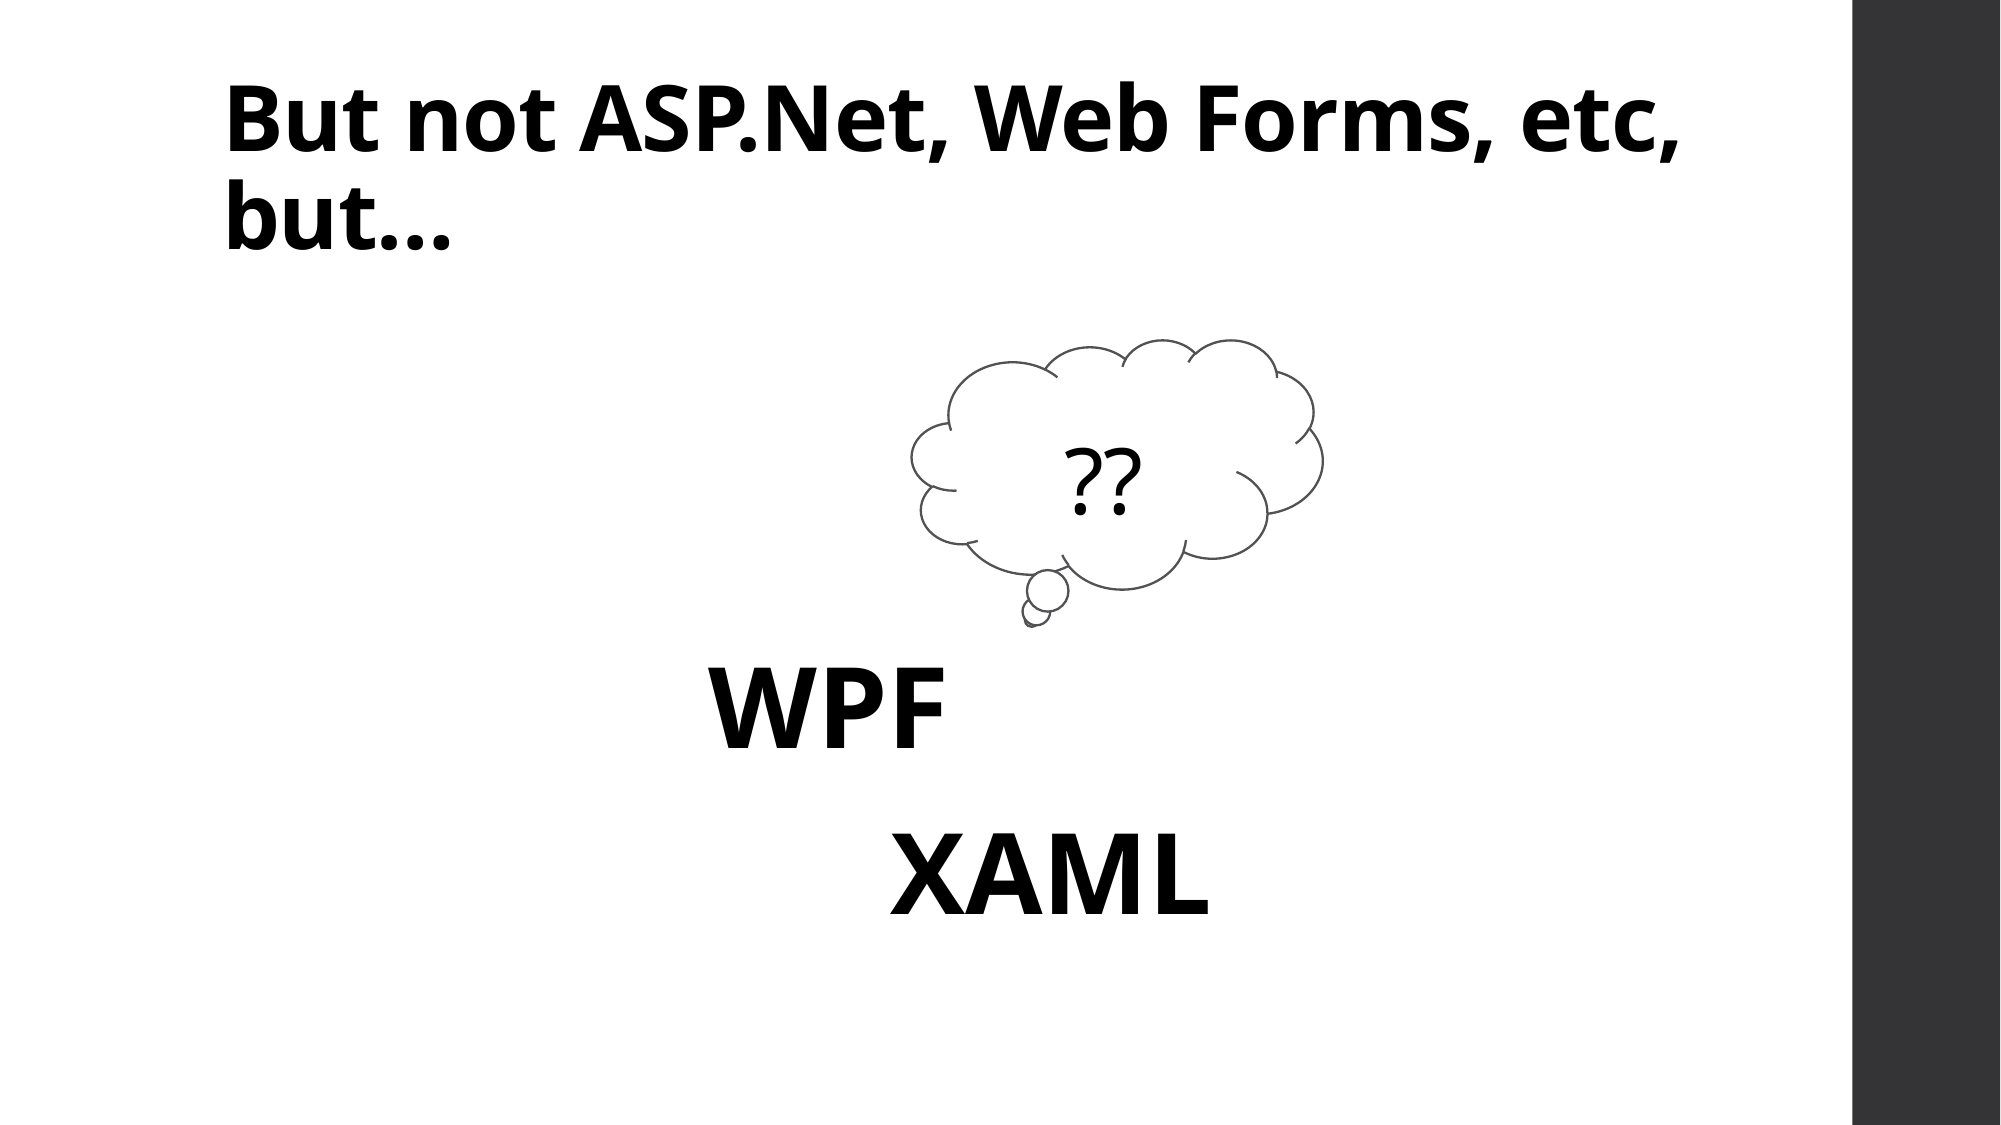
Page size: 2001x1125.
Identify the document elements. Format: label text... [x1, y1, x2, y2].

text_box XAML [736, 794, 1367, 945]
title But not ASP.Net, Web Forms, etc, but… [206, 60, 1797, 278]
text_box ?? [978, 415, 1189, 540]
text_box [910, 339, 1324, 628]
text_box WPF [369, 628, 1289, 779]
